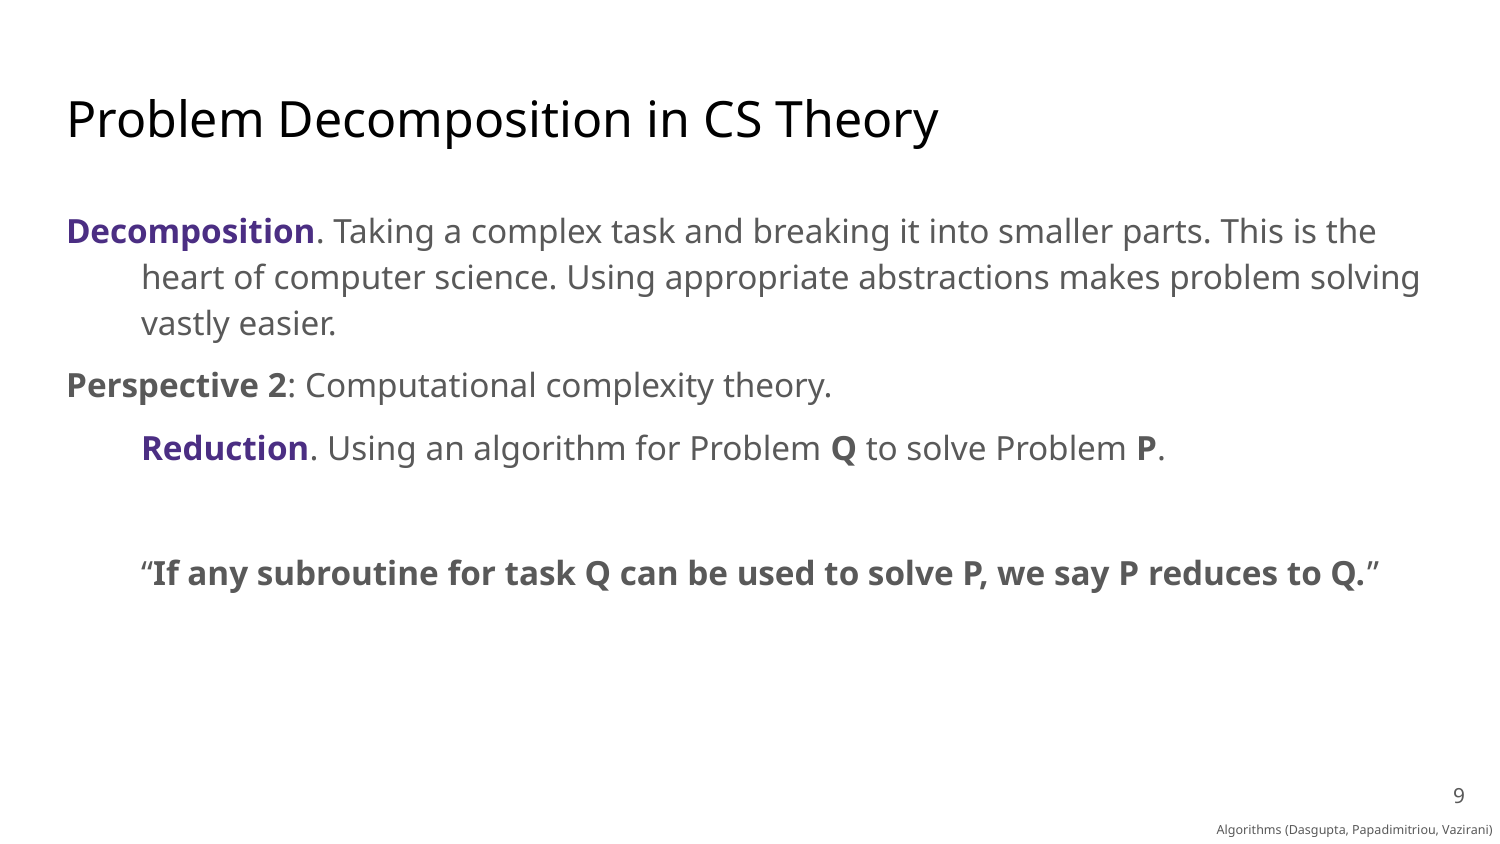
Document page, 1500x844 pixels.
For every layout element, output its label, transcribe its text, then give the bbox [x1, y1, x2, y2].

slide_number ‹#› [1389, 764, 1480, 815]
title Problem Decomposition in CS Theory [51, 72, 1449, 167]
list Decomposition. Taking a complex task and breaking it into smaller parts. This is the heart of computer science. Using appropriate abstractions makes problem solving vastly easier. Perspective 2: Computational complexity theory. Reduction. Using an algorithm for Problem Q to solve Problem P. “If any subroutine for task Q can be used to solve P, we say P reduces to Q.” [51, 189, 1449, 750]
text_box Algorithms (Dasgupta, Papadimitriou, Vazirani) [0, 815, 1500, 844]
